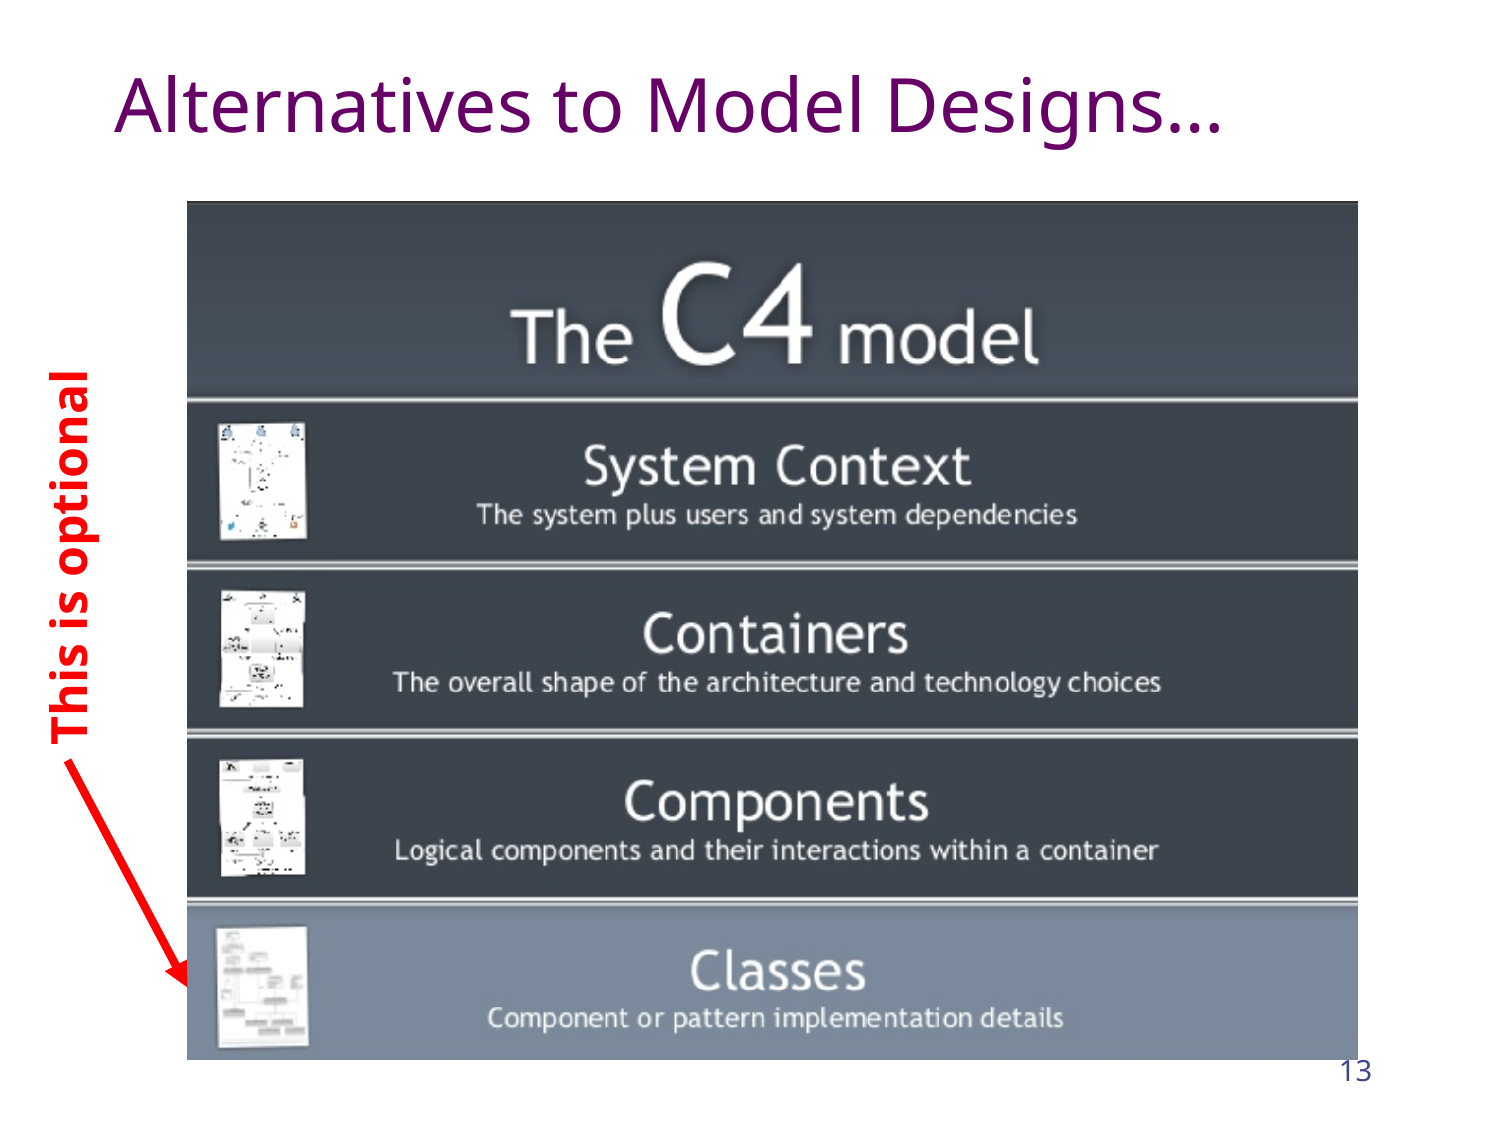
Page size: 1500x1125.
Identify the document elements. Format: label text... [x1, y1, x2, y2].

title Alternatives to Model Designs… [99, 50, 1375, 238]
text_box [67, 763, 188, 988]
text_box This is optional [30, 353, 105, 761]
slide_number 13 [1074, 1025, 1388, 1100]
picture [187, 201, 1358, 1060]
